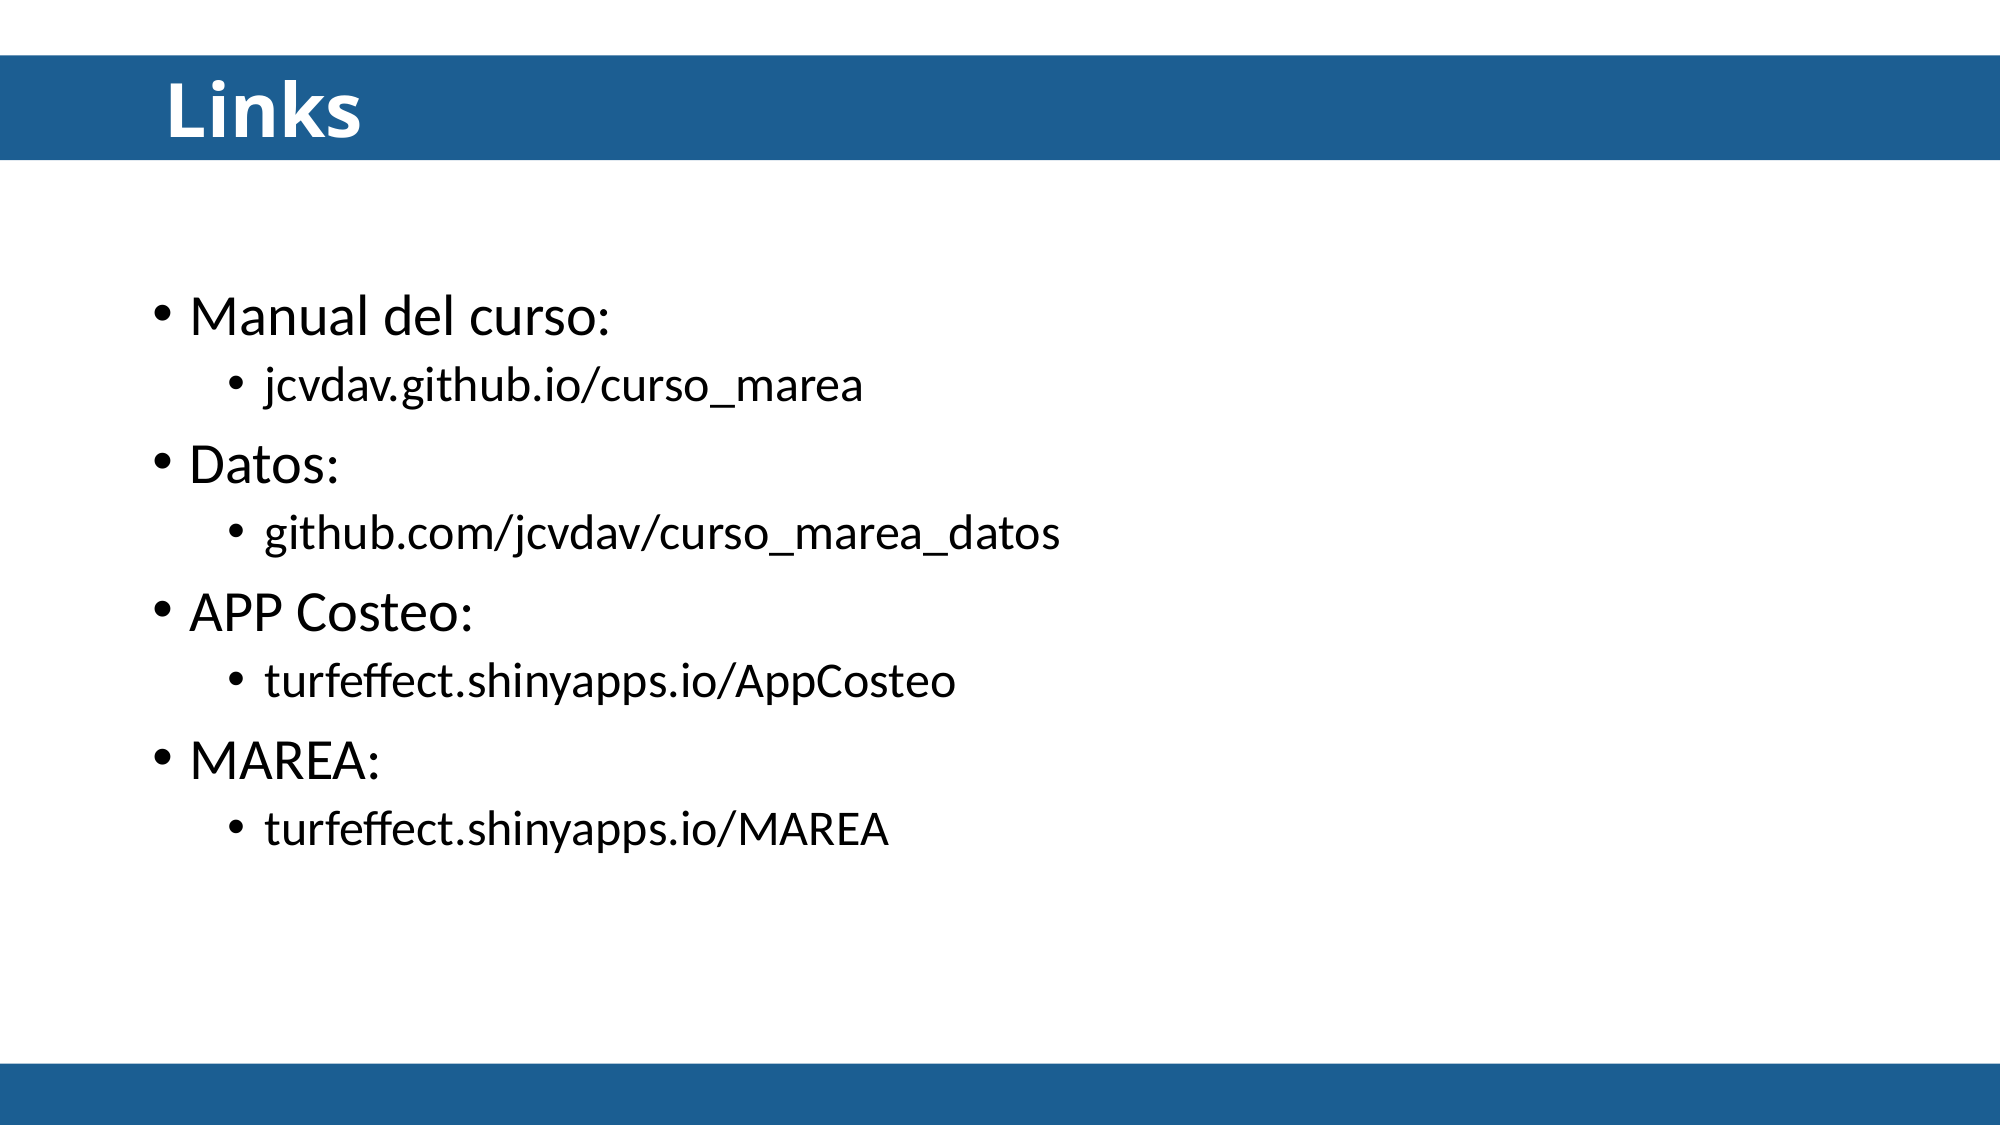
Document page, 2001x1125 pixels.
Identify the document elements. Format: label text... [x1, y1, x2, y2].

text_box Links [0, 55, 2000, 161]
text_box [0, 1063, 2000, 1125]
list Manual del curso: jcvdav.github.io/curso_marea Datos: github.com/jcvdav/curso_marea_datos APP Costeo: turfeffect.shinyapps.io/AppCosteo MAREA: turfeffect.shinyapps.io/MAREA [137, 277, 1863, 949]
